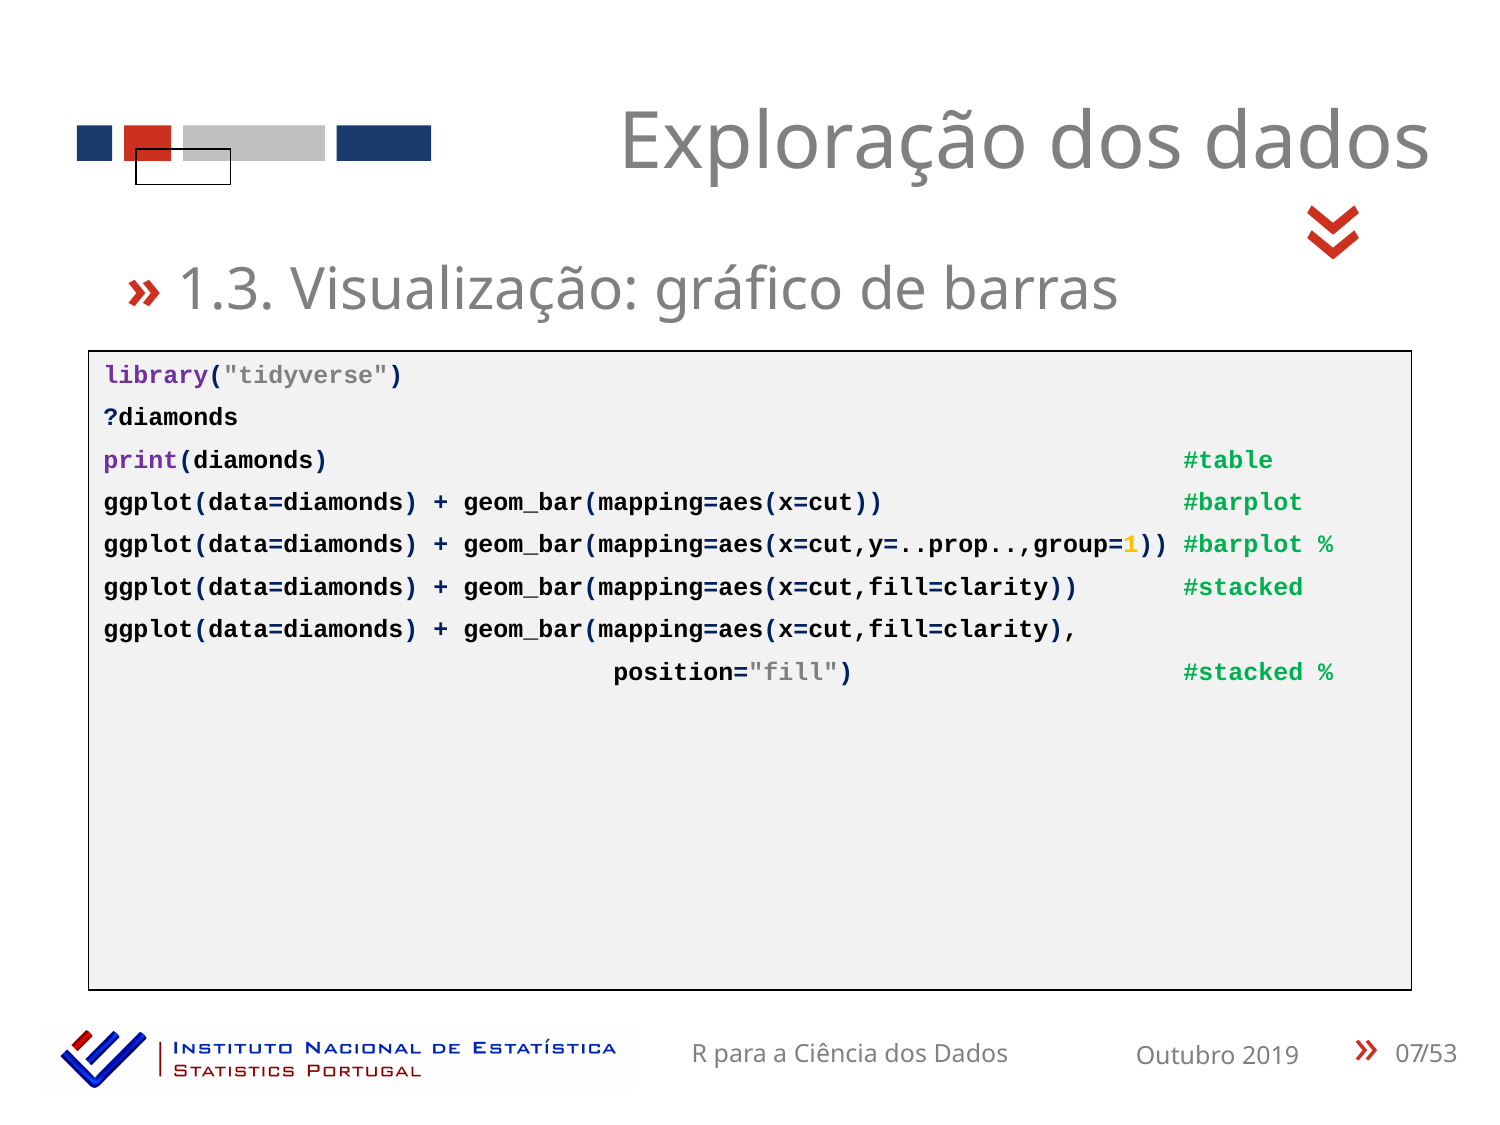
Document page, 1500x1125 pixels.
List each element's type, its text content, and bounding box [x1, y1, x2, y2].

text_box » 1.3. Visualização: gráfico de barras [111, 243, 1376, 329]
text_box « [1234, 207, 1400, 280]
picture [41, 1023, 638, 1093]
text_box 07 [1380, 1029, 1447, 1075]
text_box library("tidyverse") ?diamonds print(diamonds) #table ggplot(data=diamonds) + geom_bar(mapping=aes(x=cut)) #barplot ggplot(data=diamonds) + geom_bar(mapping=aes(x=cut,y=..prop..,group=1)) #barplot % ggplot(data=diamonds) + geom_bar(mapping=aes(x=cut,fill=clarity)) #stacked ggplot(data=diamonds) + geom_bar(mapping=aes(x=cut,fill=clarity), position="fill") #stacked % [88, 350, 1412, 990]
text_box Exploração dos dados [454, 66, 1447, 207]
